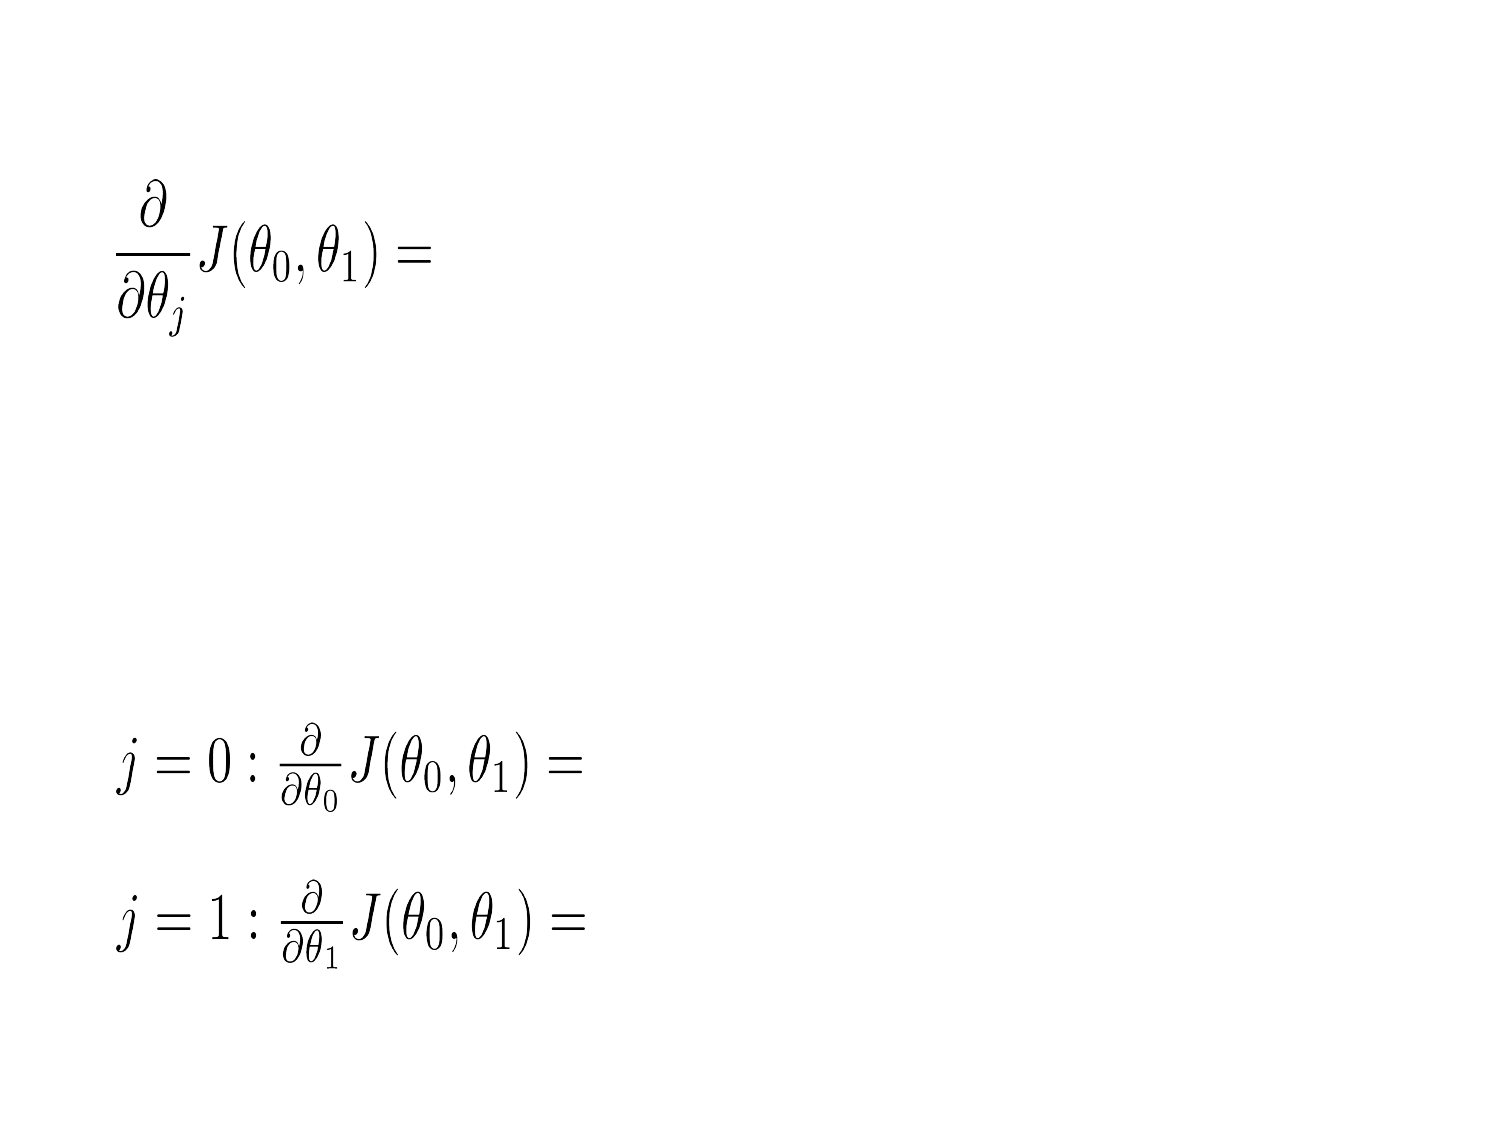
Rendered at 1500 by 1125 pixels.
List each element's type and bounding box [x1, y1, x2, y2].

picture [116, 879, 585, 969]
picture [116, 722, 582, 812]
picture [116, 179, 431, 337]
